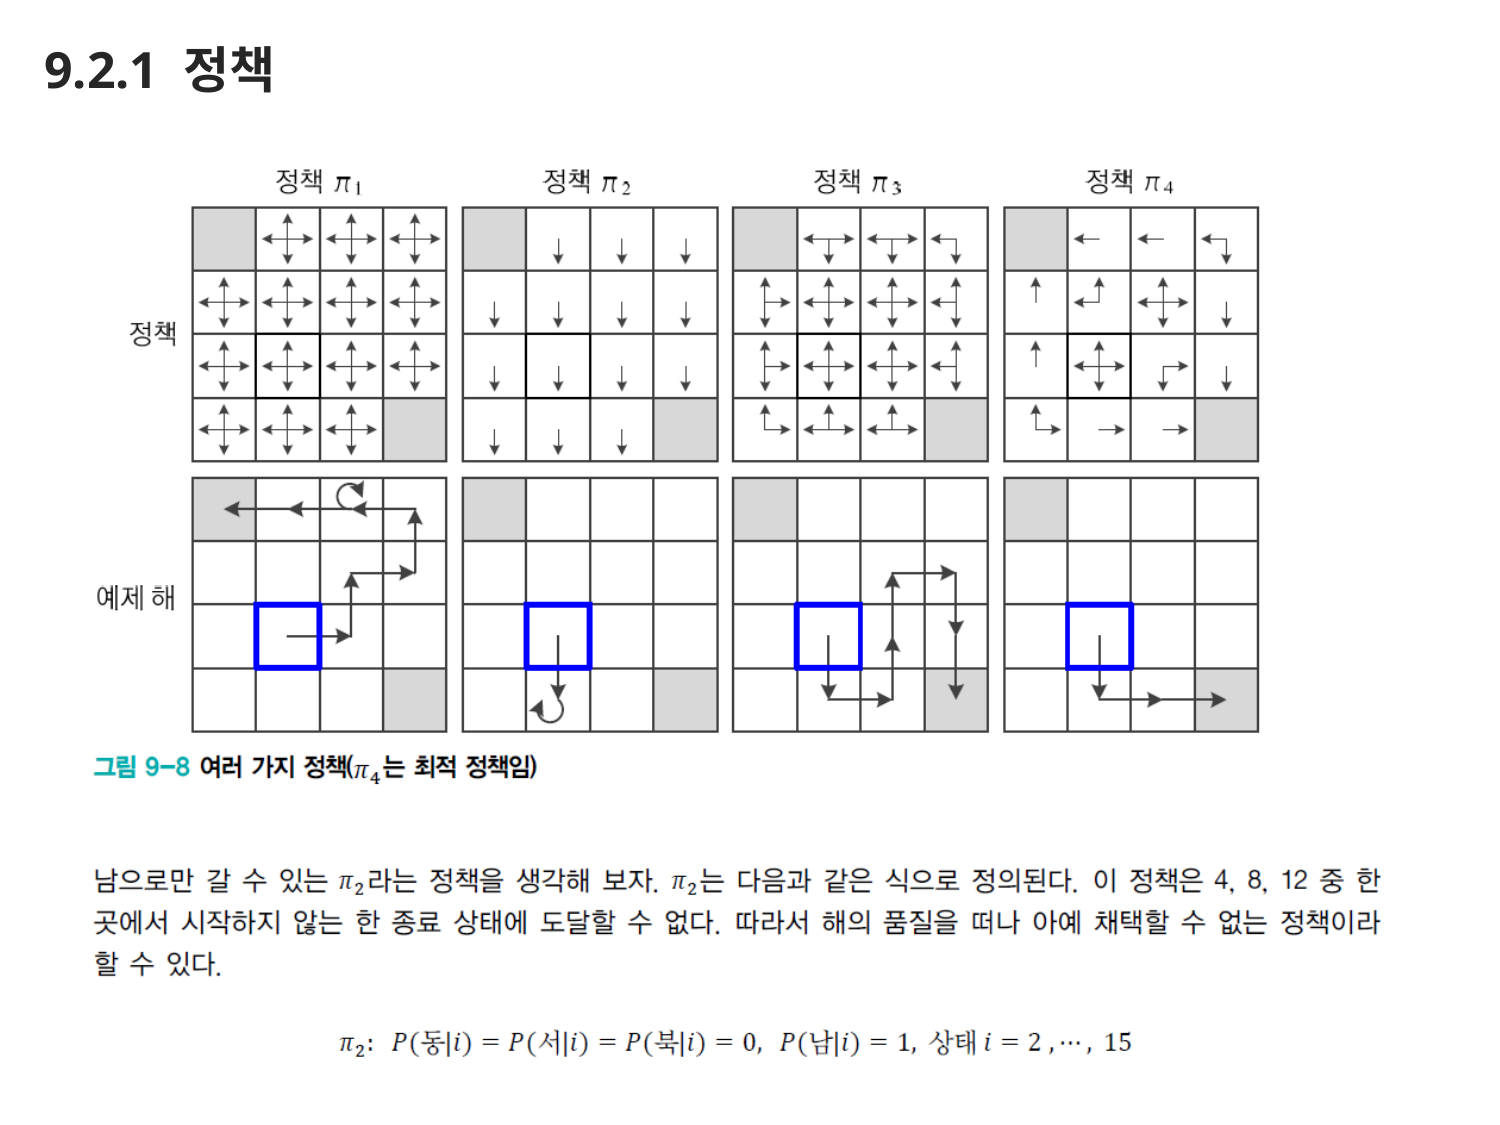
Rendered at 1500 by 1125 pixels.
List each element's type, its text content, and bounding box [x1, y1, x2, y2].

title 9.2.1 정책 [29, 23, 1448, 114]
picture [88, 160, 1390, 1065]
